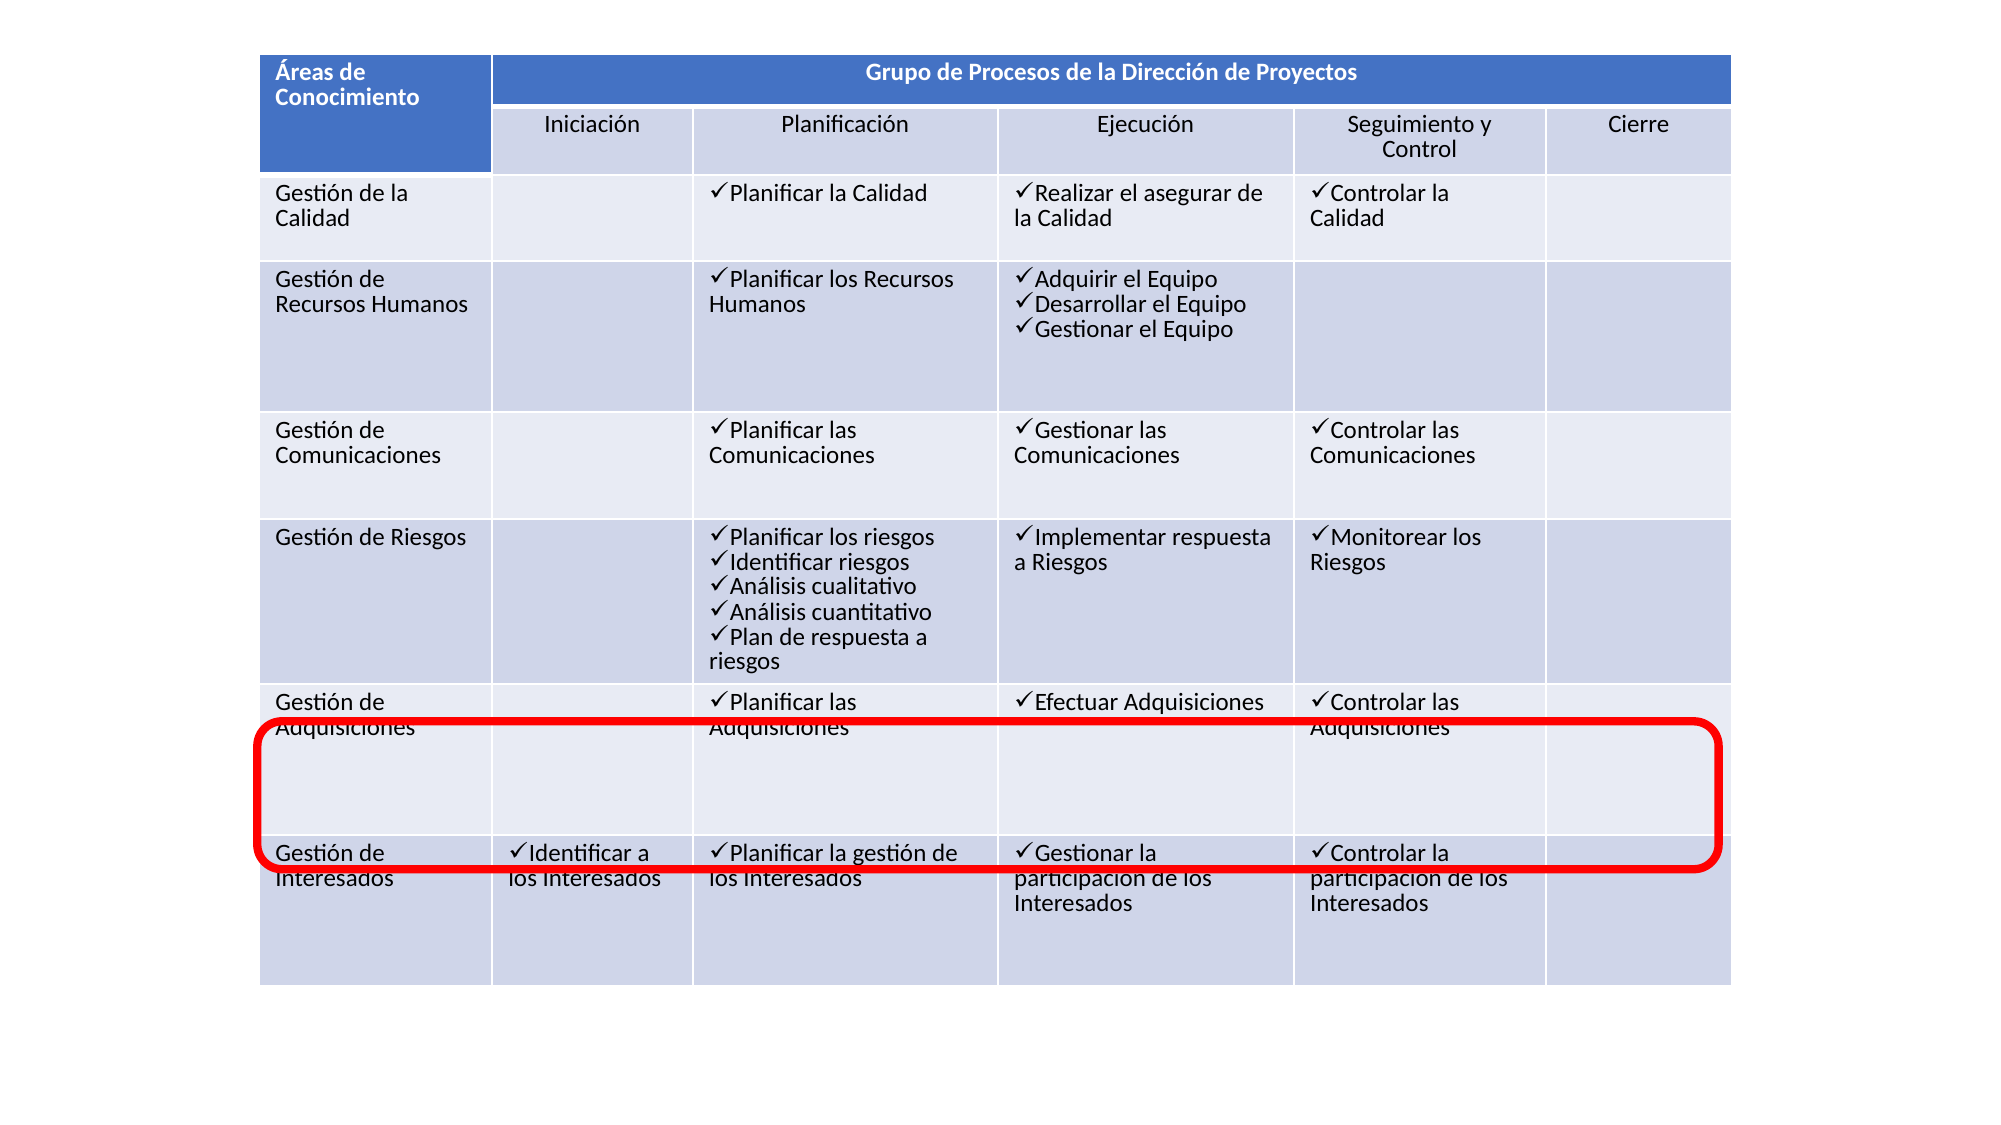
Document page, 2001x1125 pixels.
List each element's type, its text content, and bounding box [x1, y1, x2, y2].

table_cell Controlar la participación de los Interesados [1295, 871, 1545, 985]
table_cell Iniciación [493, 109, 692, 174]
table_cell [1547, 685, 1731, 834]
table_cell Planificar los riesgos Identificar riesgos Análisis cualitativo Análisis cuantitativo Plan de respuesta a riesgos [694, 520, 997, 683]
table_cell Controlar las Adquisiciones [1295, 685, 1545, 720]
table_cell Ejecución [999, 109, 1293, 174]
table_cell Controlar las Comunicaciones [1295, 413, 1545, 518]
table_cell Gestión de Recursos Humanos [260, 262, 491, 411]
table_cell Adquirir el Equipo Desarrollar el Equipo Gestionar el Equipo [999, 262, 1293, 411]
table_header Grupo de Procesos de la Dirección de Proyectos [493, 55, 1731, 104]
table_cell Gestionar la participación de los Interesados [999, 871, 1293, 985]
table_cell Cierre [1547, 109, 1731, 174]
table_cell Planificar las Adquisiciones [694, 685, 997, 720]
table_cell Planificar las Comunicaciones [694, 413, 997, 518]
table_cell Monitorear los Riesgos [1295, 520, 1545, 683]
table_cell [493, 262, 692, 411]
table_cell Planificar la Calidad [694, 176, 997, 260]
table_cell [1547, 176, 1731, 260]
table_cell Gestión de Comunicaciones [260, 413, 491, 518]
table_cell [1547, 262, 1731, 411]
table_cell [1547, 520, 1731, 683]
table_cell Gestión de la Calidad [260, 178, 491, 260]
table_cell Identificar a los Interesados [493, 871, 692, 985]
table_cell Realizar el asegurar de la Calidad [999, 176, 1293, 260]
table_cell Efectuar Adquisiciones [999, 685, 1293, 720]
table_cell Gestión de Riesgos [260, 520, 491, 683]
table_cell Planificación [694, 109, 997, 174]
table_cell [493, 685, 692, 720]
table_cell Planificar la gestión de los Interesados [694, 871, 997, 985]
table_cell [1547, 836, 1731, 985]
table_cell [493, 520, 692, 683]
table_cell [493, 413, 692, 518]
table_cell [1547, 413, 1731, 518]
table_cell Gestión de Adquisiciones [260, 685, 491, 731]
text_box [256, 720, 1720, 871]
table_header Áreas de Conocimiento [260, 55, 491, 172]
table_cell Gestionar las Comunicaciones [999, 413, 1293, 518]
table_cell Implementar respuesta a Riesgos [999, 520, 1293, 683]
table_cell Controlar la Calidad [1295, 176, 1545, 260]
table_cell Planificar los Recursos Humanos [694, 262, 997, 411]
table_cell Seguimiento y Control [1295, 109, 1545, 174]
table_cell [1295, 262, 1545, 411]
table_cell [493, 176, 692, 260]
table_cell Gestión de Interesados [260, 860, 491, 985]
